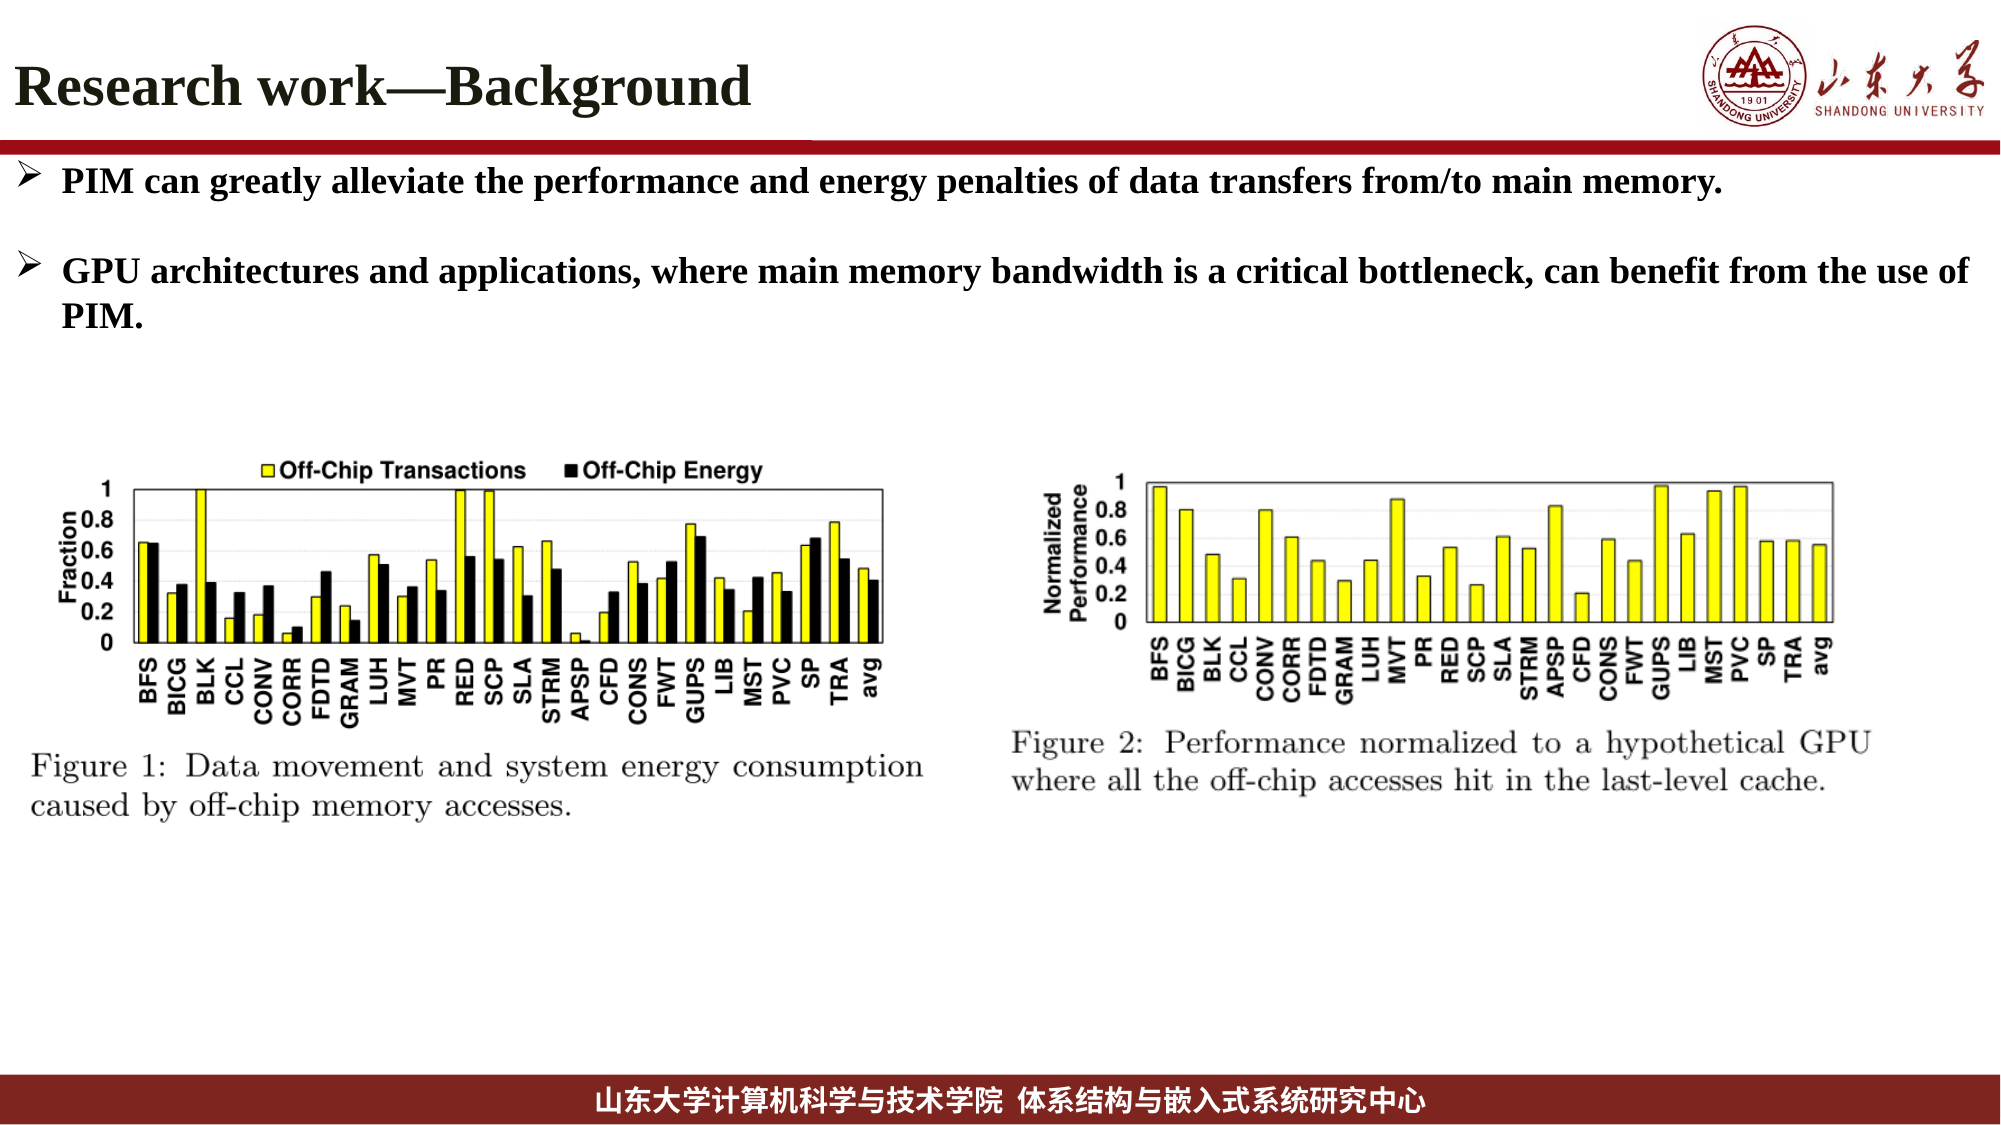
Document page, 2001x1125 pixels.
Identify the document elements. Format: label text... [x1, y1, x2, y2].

text_box PIM can greatly alleviate the performance and energy penalties of data transfers from/to main memory. GPU architectures and applications, where main memory bandwidth is a critical bottleneck, can benefit from the use of PIM. [0, 148, 2000, 344]
picture [976, 430, 1891, 802]
title Research work—Background [0, 48, 1575, 148]
picture [26, 446, 934, 835]
picture [1698, 21, 1985, 130]
